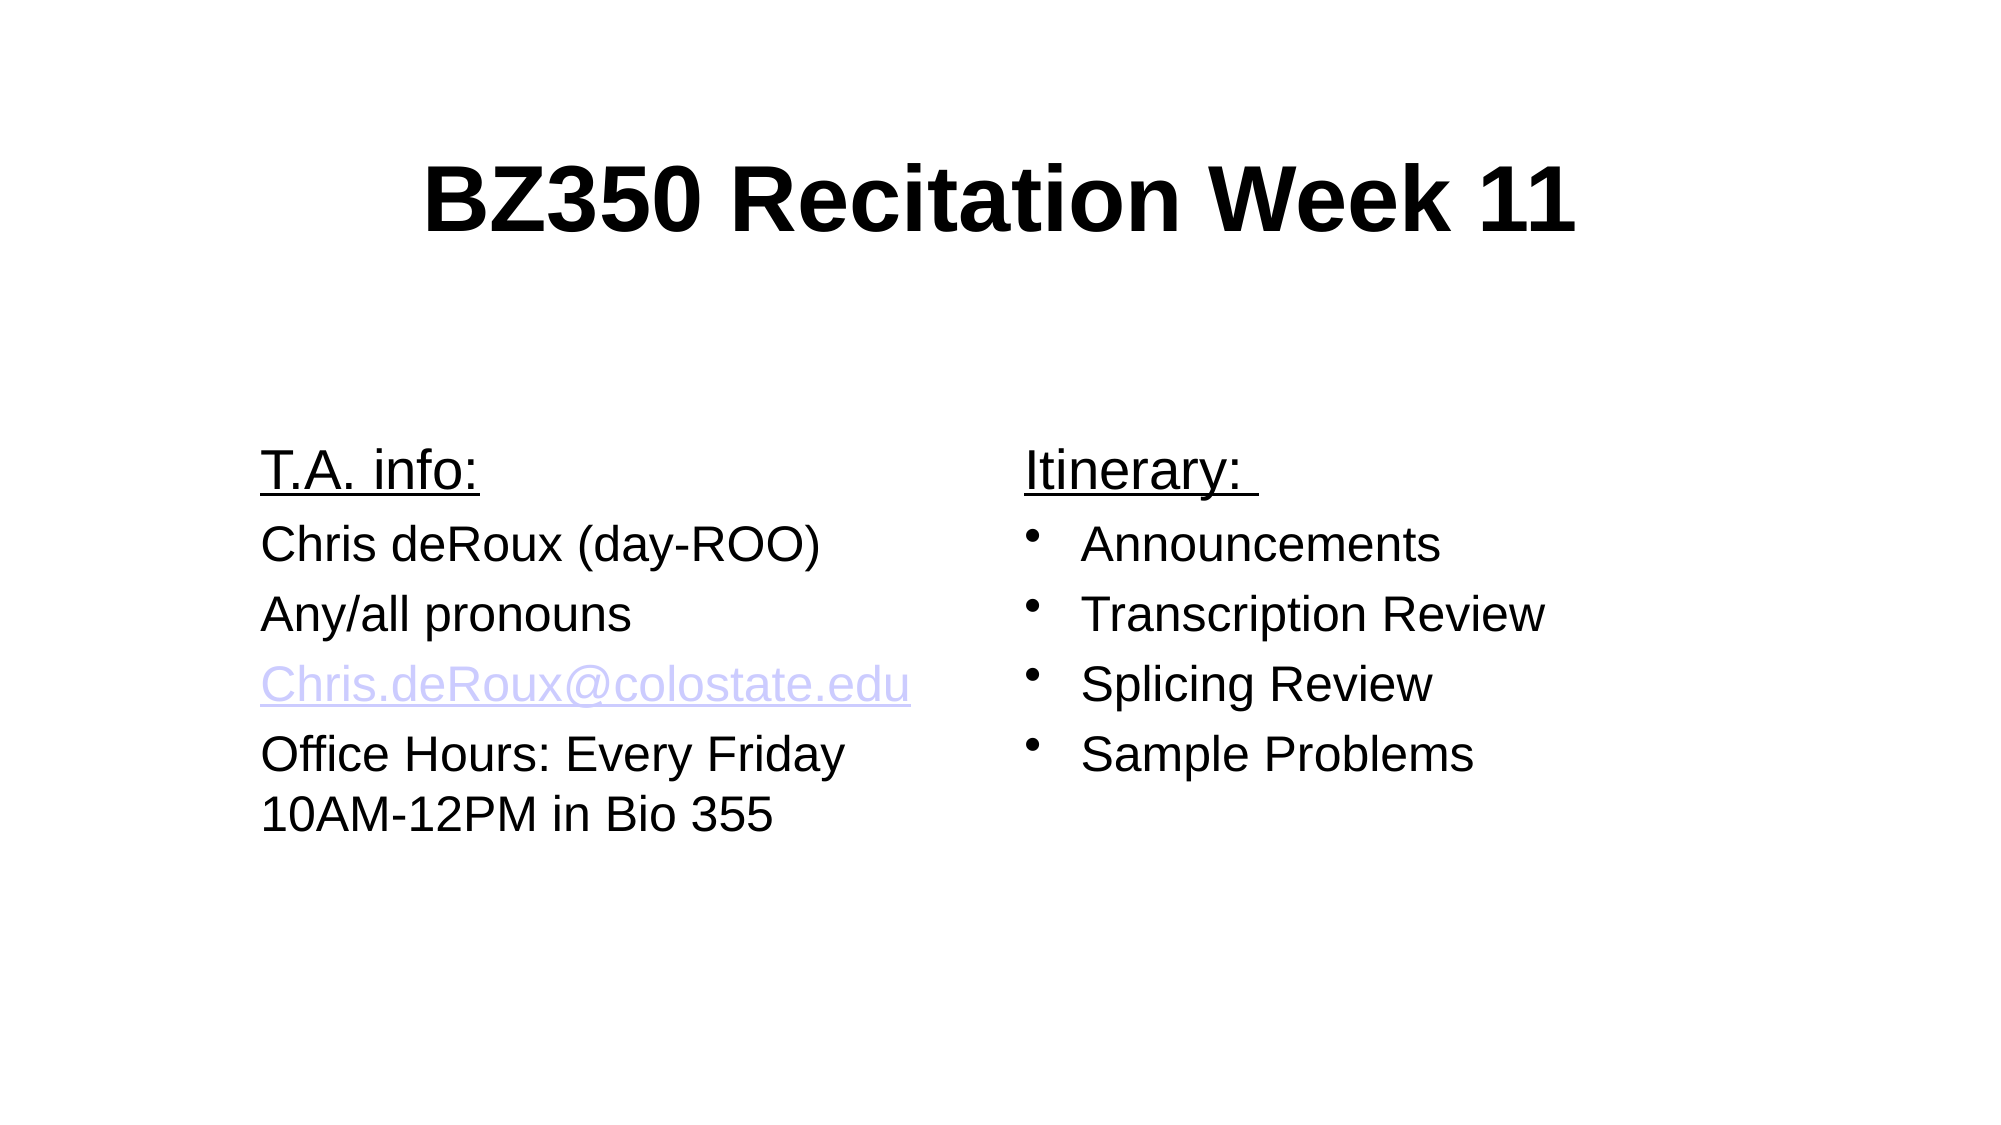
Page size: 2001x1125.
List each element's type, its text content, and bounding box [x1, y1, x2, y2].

title BZ350 Recitation Week 11 [150, 99, 1850, 288]
list Itinerary: Announcements Transcription Review Splicing Review Sample Problems [1009, 426, 1647, 962]
list T.A. info: Chris deRoux (day-ROO) Any/all pronouns Chris.deRoux@colostate.edu Office Hours: Every Friday 10AM-12PM in Bio 355 [245, 426, 991, 962]
